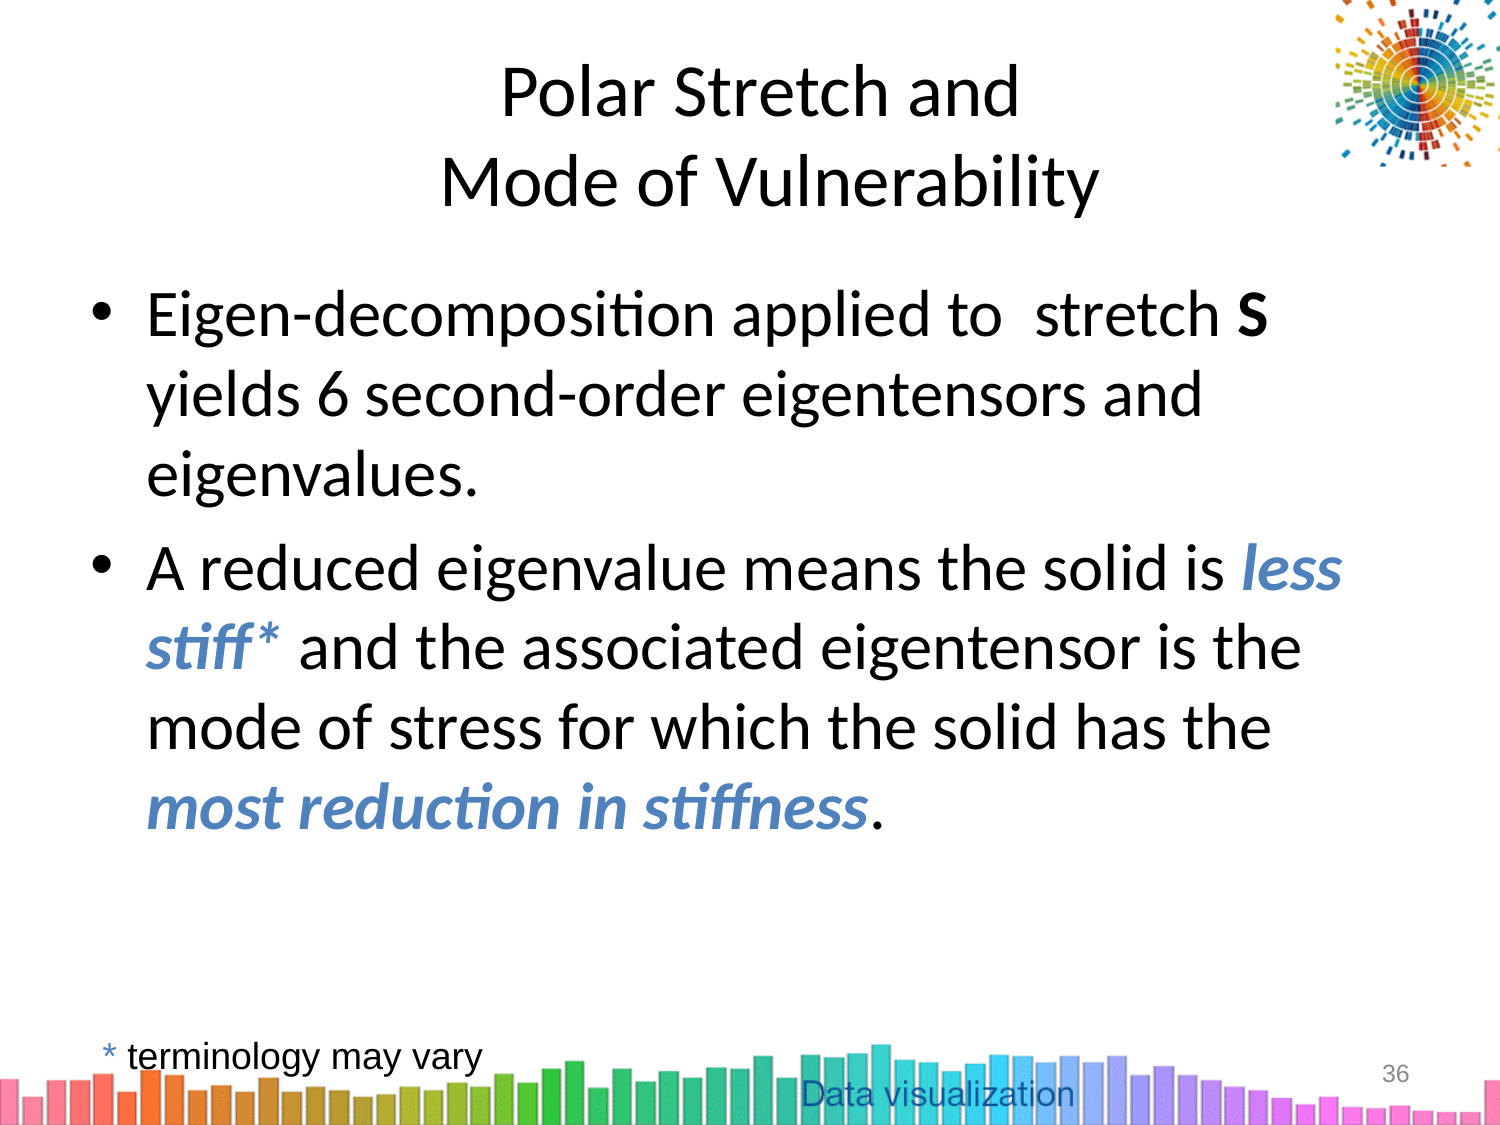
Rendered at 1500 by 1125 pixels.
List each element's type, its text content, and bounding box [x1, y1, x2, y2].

slide_number 36 [1074, 1042, 1425, 1103]
picture [0, 0, 1500, 1125]
list Eigen-decomposition applied to stretch S yields 6 second-order eigentensors and eigenvalues. A reduced eigenvalue means the solid is less stiff* and the associated eigentensor is the mode of stress for which the solid has the most reduction in stiffness. [75, 262, 1425, 1005]
text_box * terminology may vary [87, 1024, 1338, 1085]
title Polar Stretch and Mode of Vulnerability [152, 15, 1388, 248]
